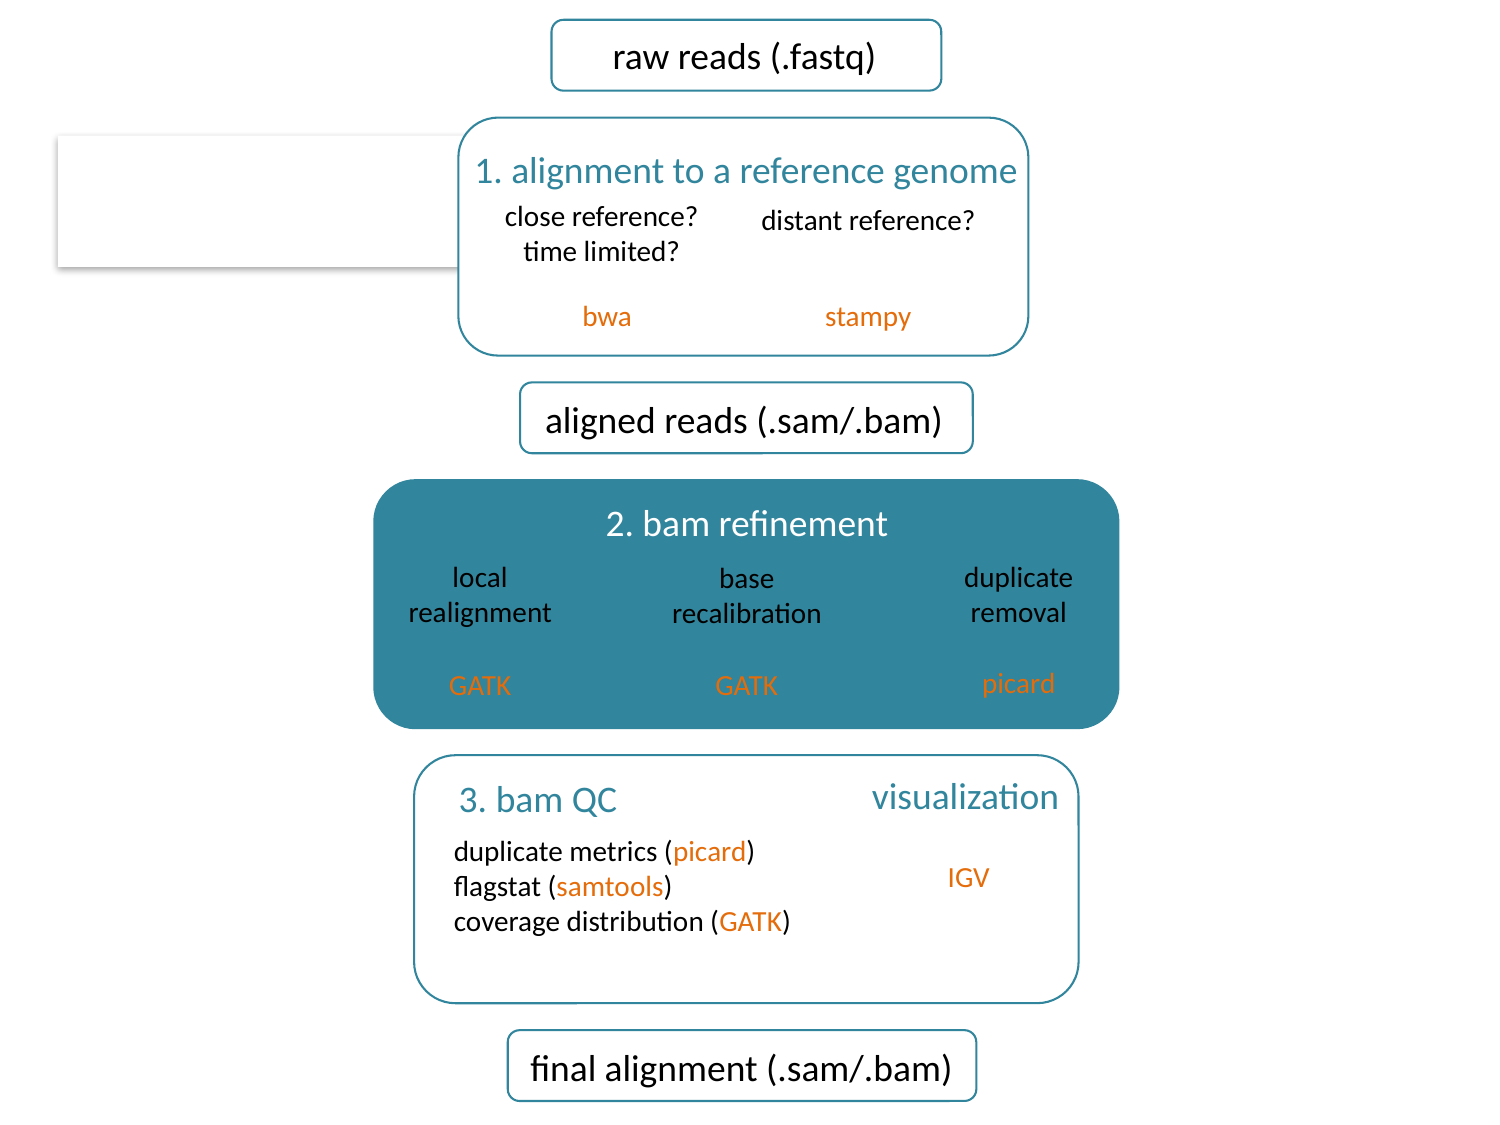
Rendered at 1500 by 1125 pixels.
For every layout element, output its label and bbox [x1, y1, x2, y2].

text_box [374, 19, 1119, 1102]
text_box [57, 135, 368, 268]
